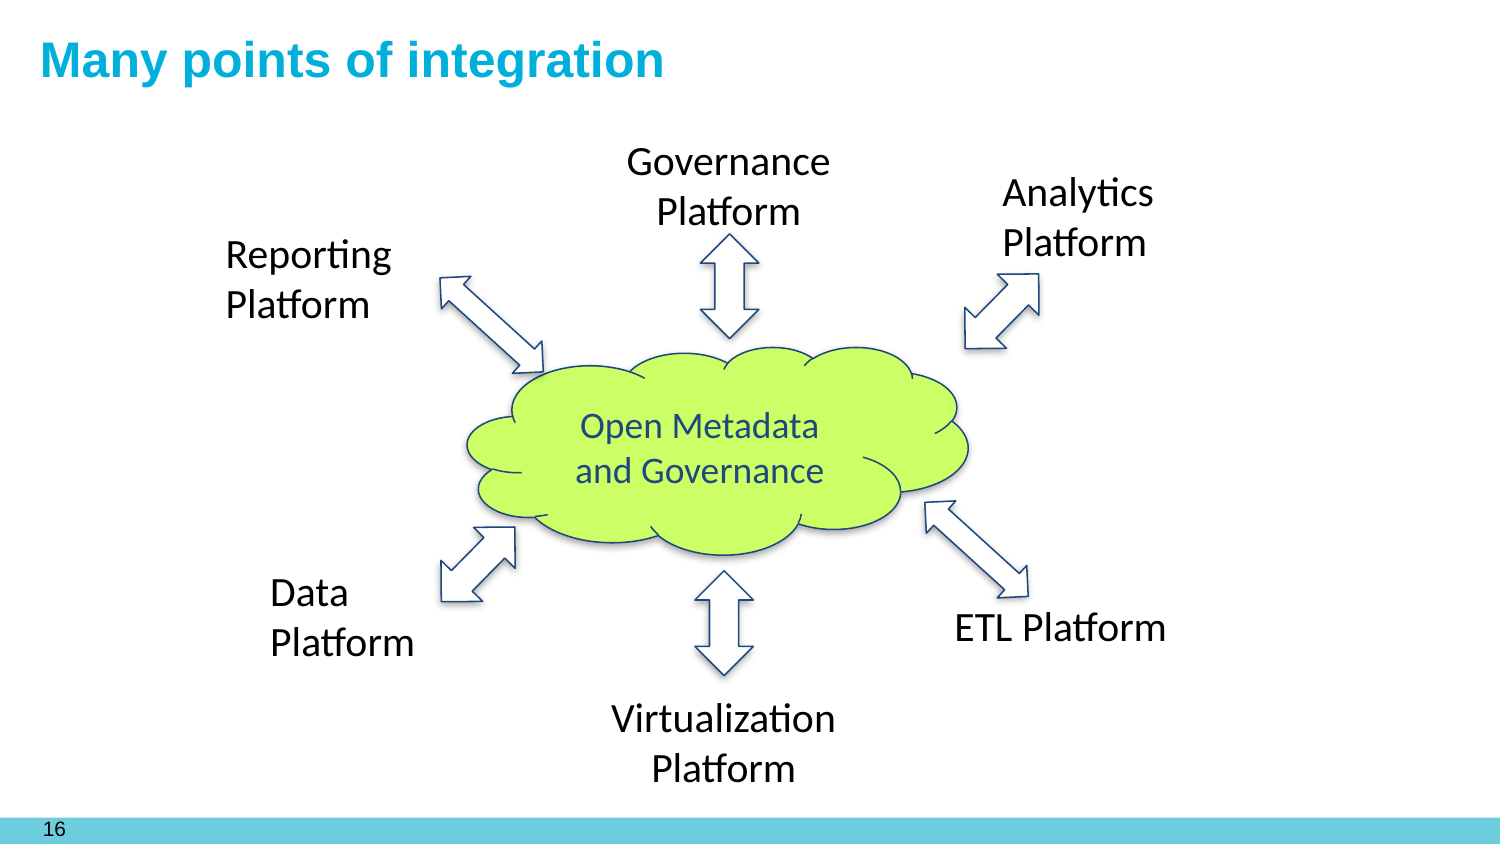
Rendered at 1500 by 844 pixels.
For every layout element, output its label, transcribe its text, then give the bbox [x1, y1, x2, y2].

text_box Data Platform [255, 557, 488, 673]
text_box ETL Platform [939, 592, 1262, 658]
text_box [699, 242, 760, 340]
text_box Open Metadata and Governance [466, 346, 969, 557]
text_box [463, 526, 516, 577]
text_box Reporting Platform [210, 219, 533, 334]
text_box [964, 273, 1040, 350]
text_box Virtualization Platform [562, 683, 885, 798]
text_box Governance Platform [567, 126, 890, 242]
title Many points of integration [25, 20, 1463, 161]
text_box Analytics Platform [987, 157, 1310, 273]
text_box [439, 275, 545, 375]
text_box [694, 570, 755, 677]
text_box [924, 500, 1029, 592]
